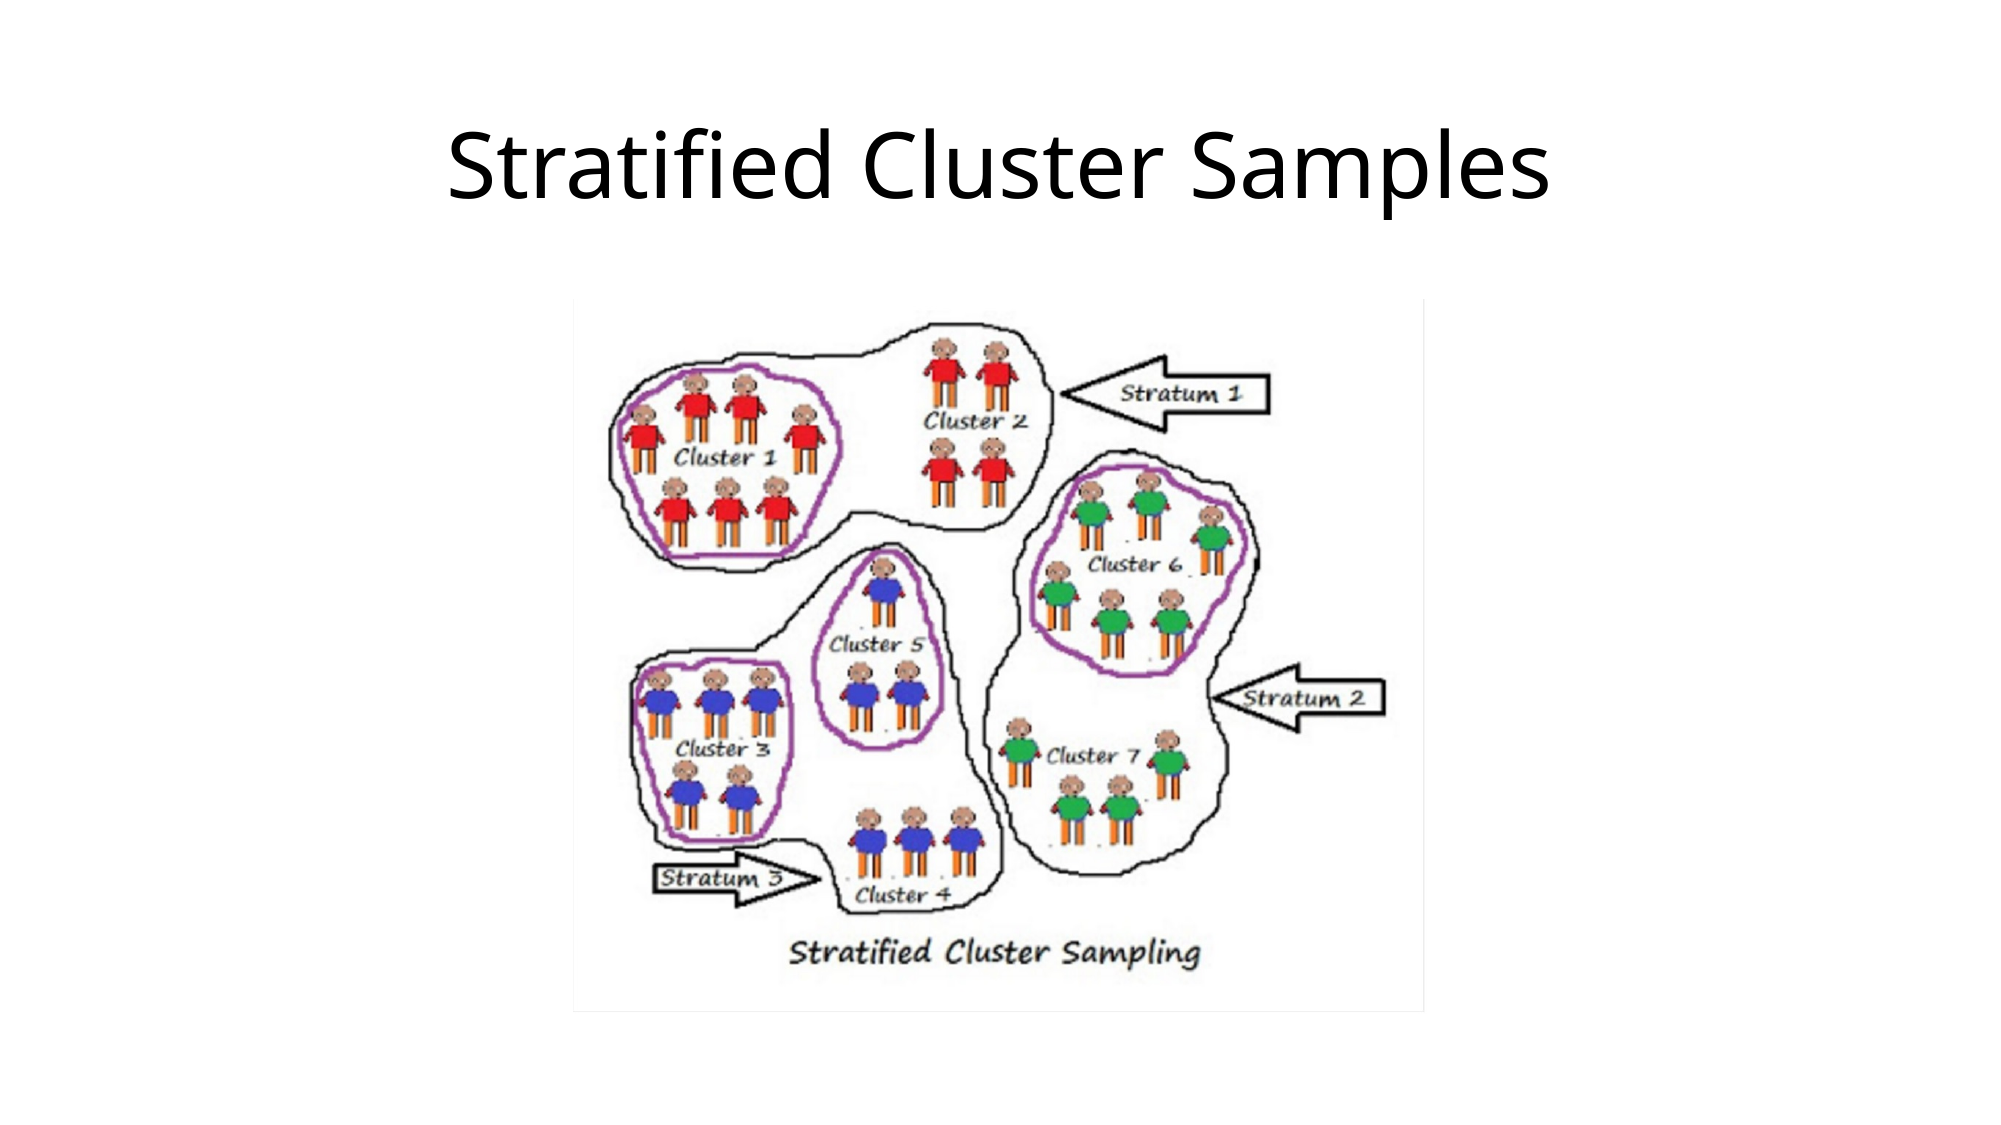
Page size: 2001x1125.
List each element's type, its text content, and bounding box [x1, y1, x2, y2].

title Stratified Cluster Samples [137, 59, 1863, 278]
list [573, 299, 1427, 1014]
